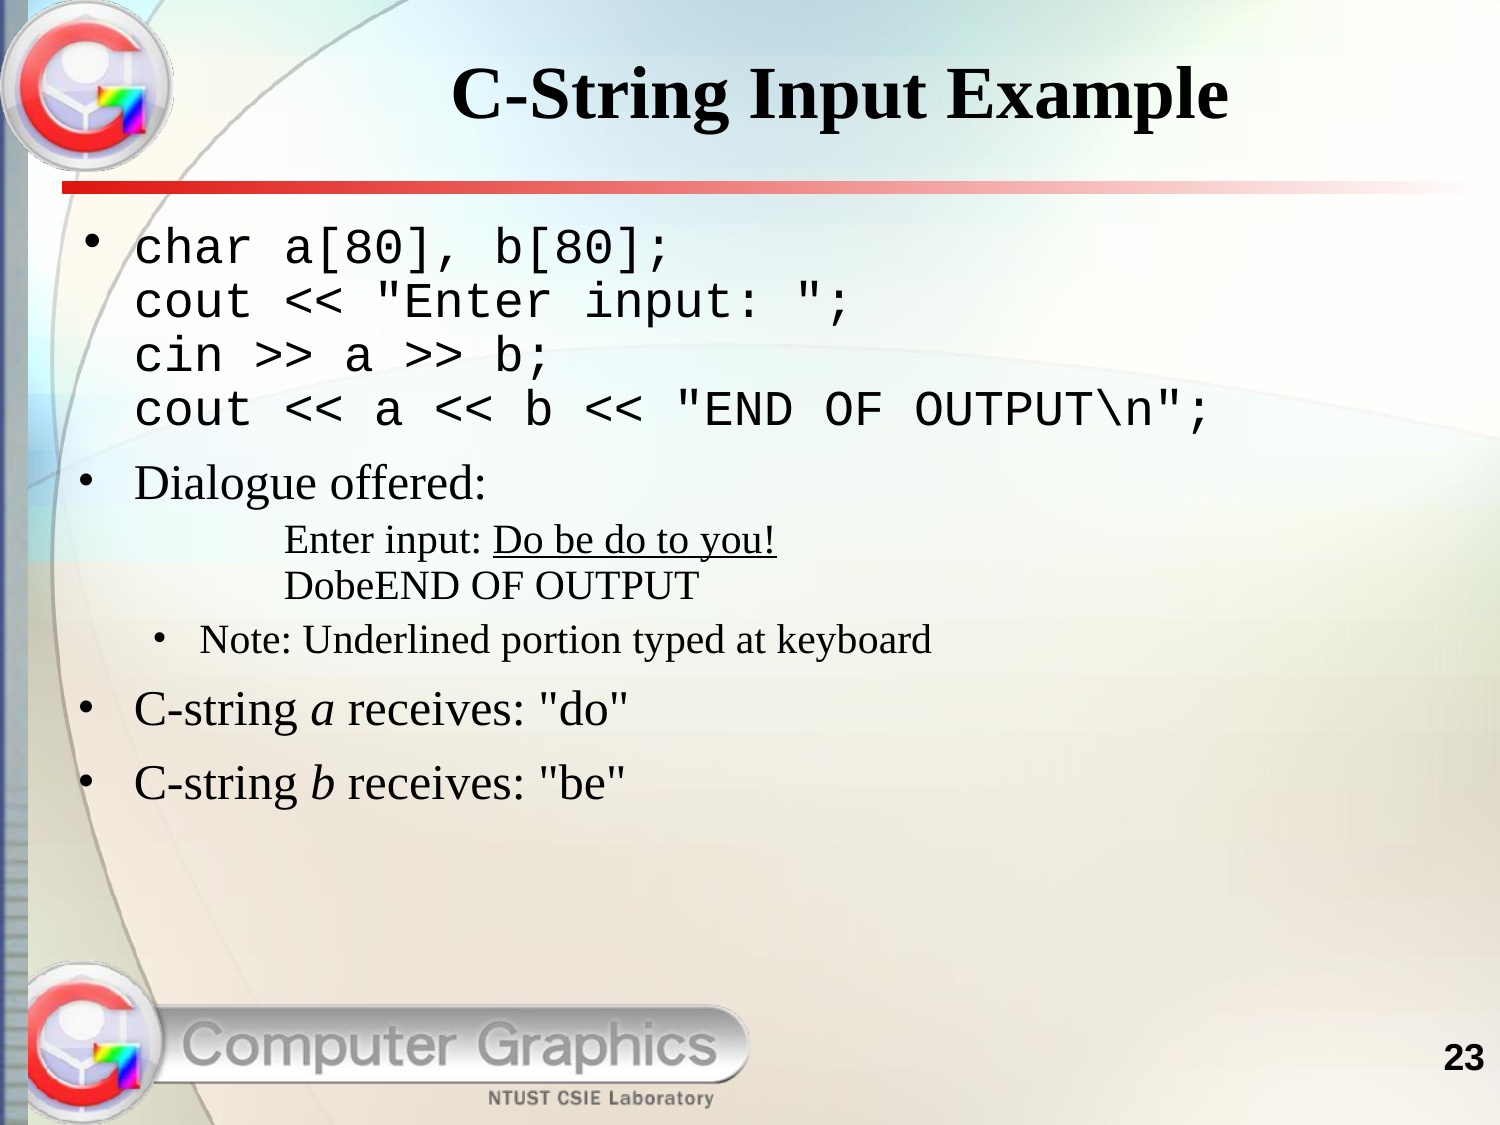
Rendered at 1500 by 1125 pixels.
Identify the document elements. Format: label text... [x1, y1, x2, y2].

list char a[80], b[80]; cout << "Enter input: "; cin >> a >> b; cout << a << b << "END OF OUTPUT\n"; Dialogue offered: Enter input: Do be do to you! DobeEND OF OUTPUT Note: Underlined portion typed at keyboard C-string a receives: "do" C-string b receives: "be" [62, 212, 1345, 966]
slide_number 23 [1187, 1025, 1500, 1063]
title C-String Input Example [180, 2, 1500, 175]
picture [0, 0, 1500, 1125]
